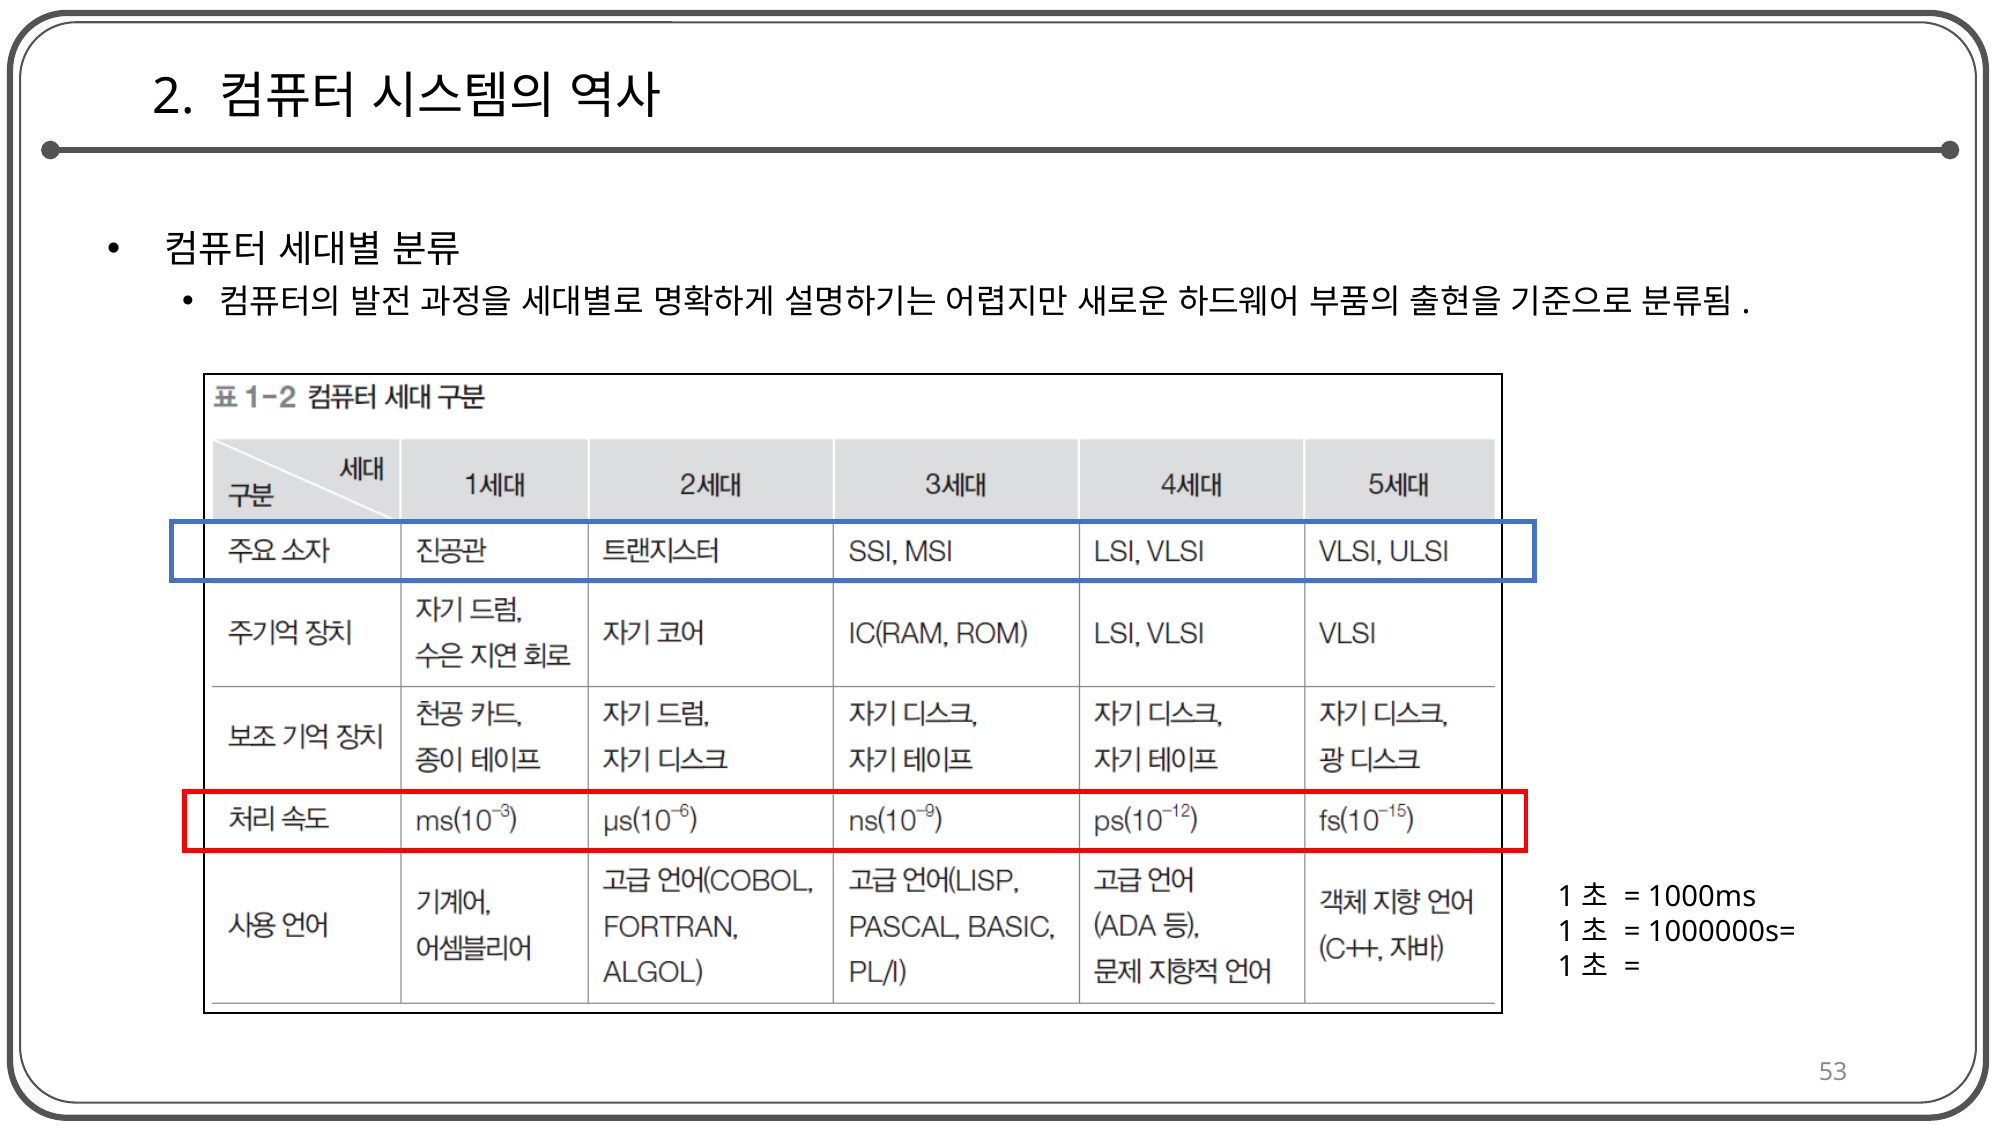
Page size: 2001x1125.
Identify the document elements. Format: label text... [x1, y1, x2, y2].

title 2. 컴퓨터 시스템의 역사 [137, 45, 1863, 150]
slide_number 53 [1412, 1042, 1863, 1103]
text_box [1502, 790, 1527, 852]
picture [204, 374, 1502, 1013]
text_box [183, 790, 204, 852]
text_box [1502, 520, 1536, 581]
list 컴퓨터 세대별 분류 컴퓨터의 발전 과정을 세대별로 명확하게 설명하기는 어렵지만 새로운 하드웨어 부품의 출현을 기준으로 분류됨. [92, 194, 1910, 1047]
text_box [171, 520, 204, 581]
